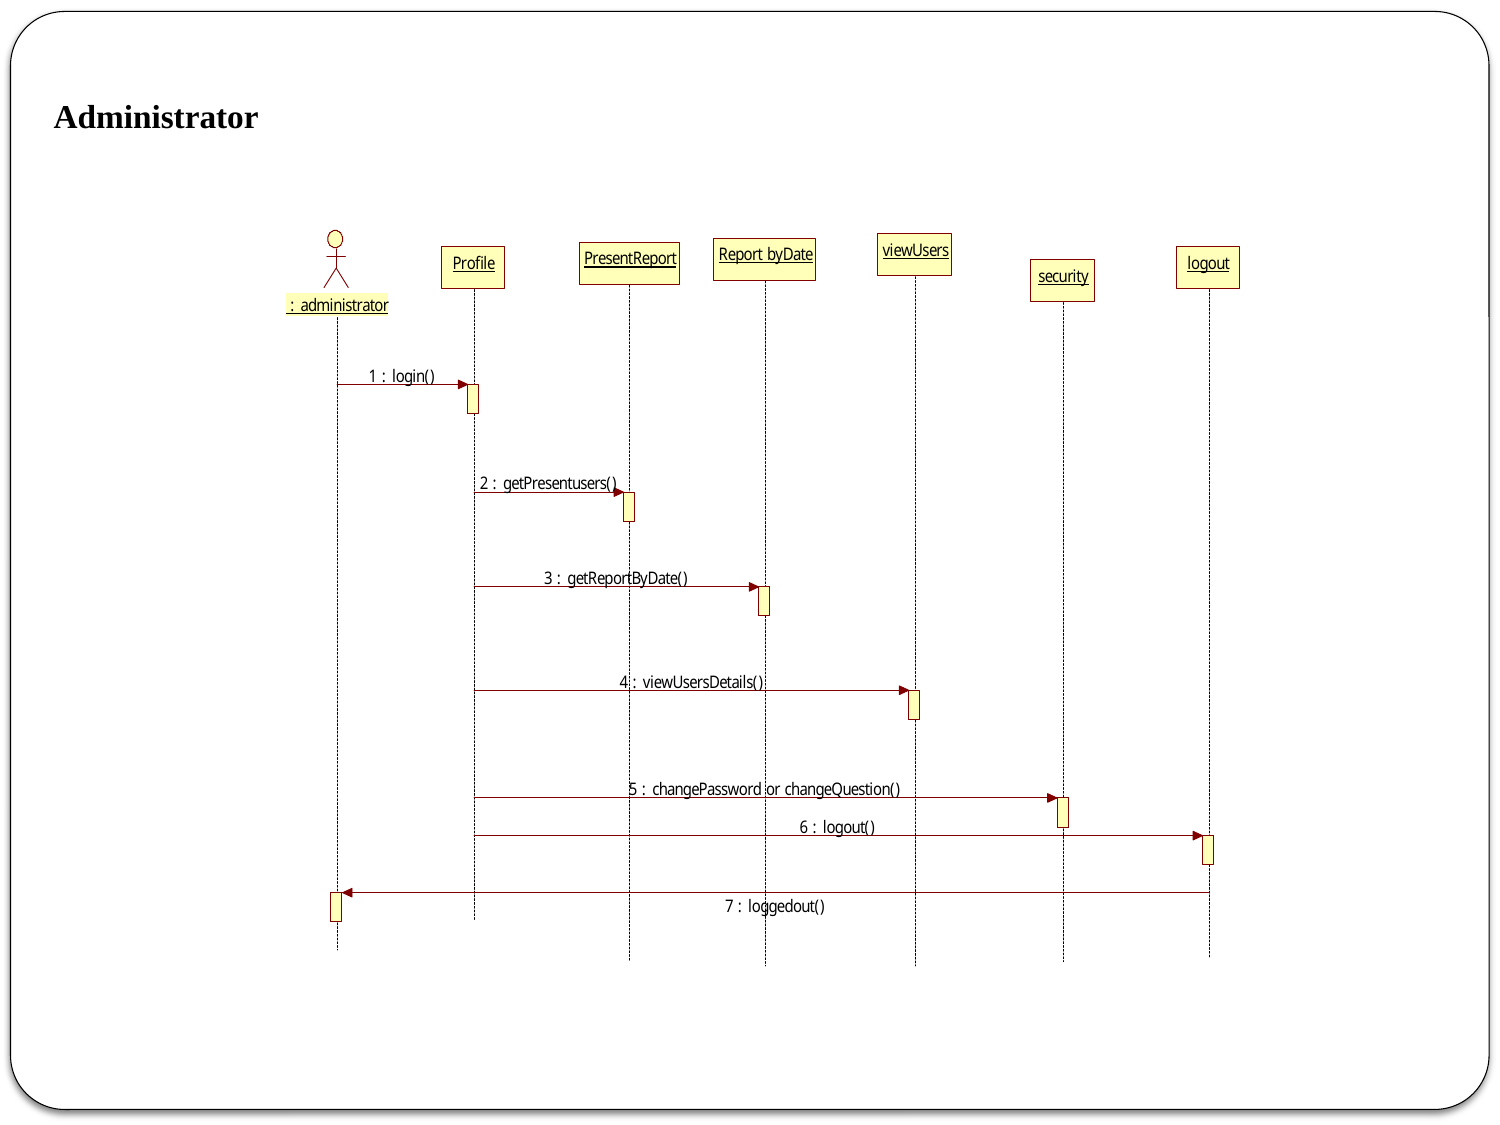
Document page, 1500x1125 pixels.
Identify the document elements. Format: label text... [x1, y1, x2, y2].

text_box [0, 854, 256, 930]
picture [262, 207, 1260, 988]
text_box [1265, 854, 1500, 930]
text_box Administrator [38, 87, 275, 143]
